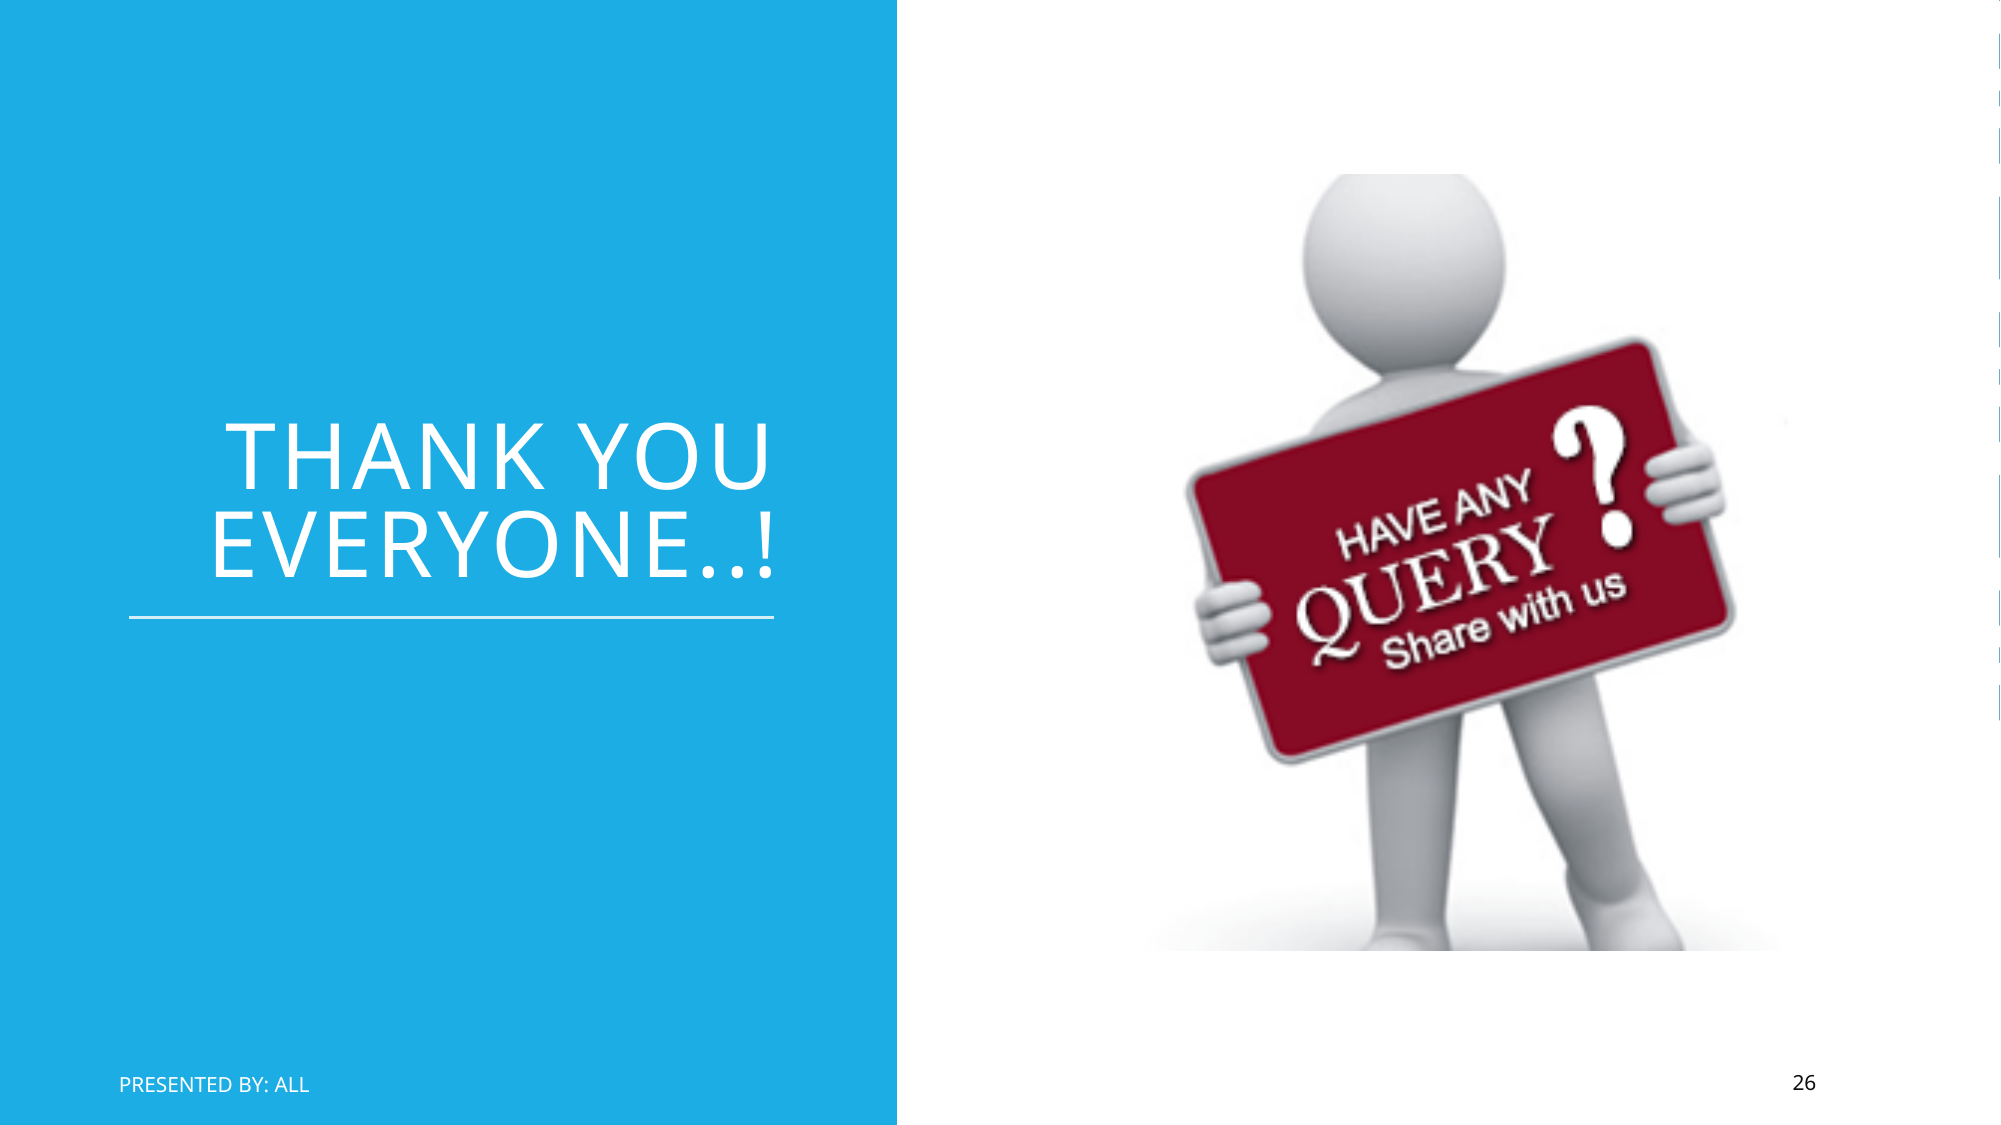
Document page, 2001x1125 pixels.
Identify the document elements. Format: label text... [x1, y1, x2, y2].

footer Presented by: All [104, 1061, 1073, 1107]
text_box [0, 0, 898, 1125]
title Thank You Everyone..! [104, 104, 795, 603]
text_box [898, 0, 2000, 1125]
picture [999, 174, 1896, 951]
slide_number 26 [1777, 1061, 1938, 1107]
